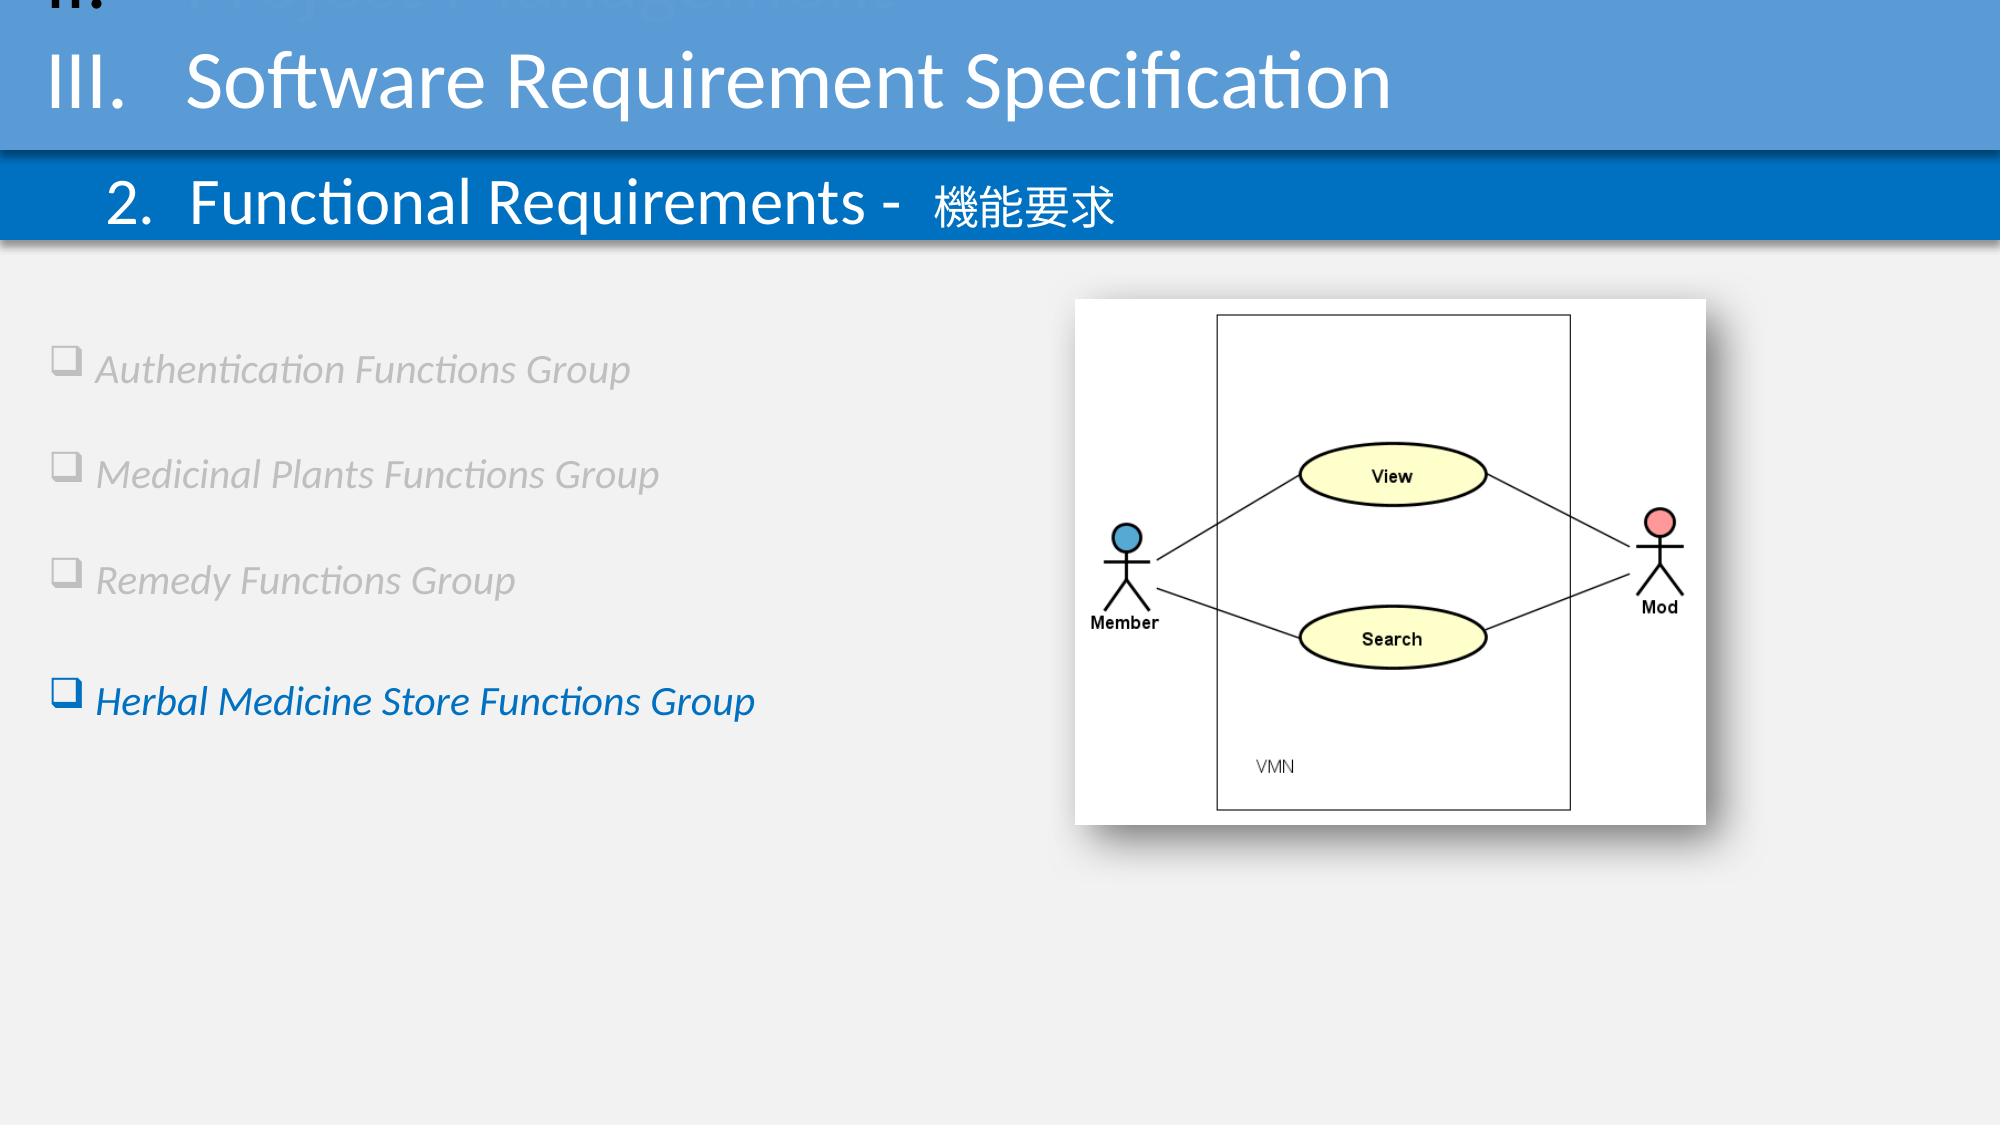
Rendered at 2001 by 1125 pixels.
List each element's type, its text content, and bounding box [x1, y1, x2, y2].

picture [1075, 299, 1706, 825]
text_box Introduction Project Management Software Requirement Specification [0, 0, 2000, 151]
text_box Herbal Medicine Store Functions Group [33, 616, 795, 731]
text_box Functional Requirements - 機能要求 [0, 162, 2000, 241]
text_box Remedy Functions Group [33, 495, 747, 611]
text_box Authentication Functions Group [33, 283, 657, 389]
text_box Medicinal Plants Functions Group [33, 389, 747, 495]
